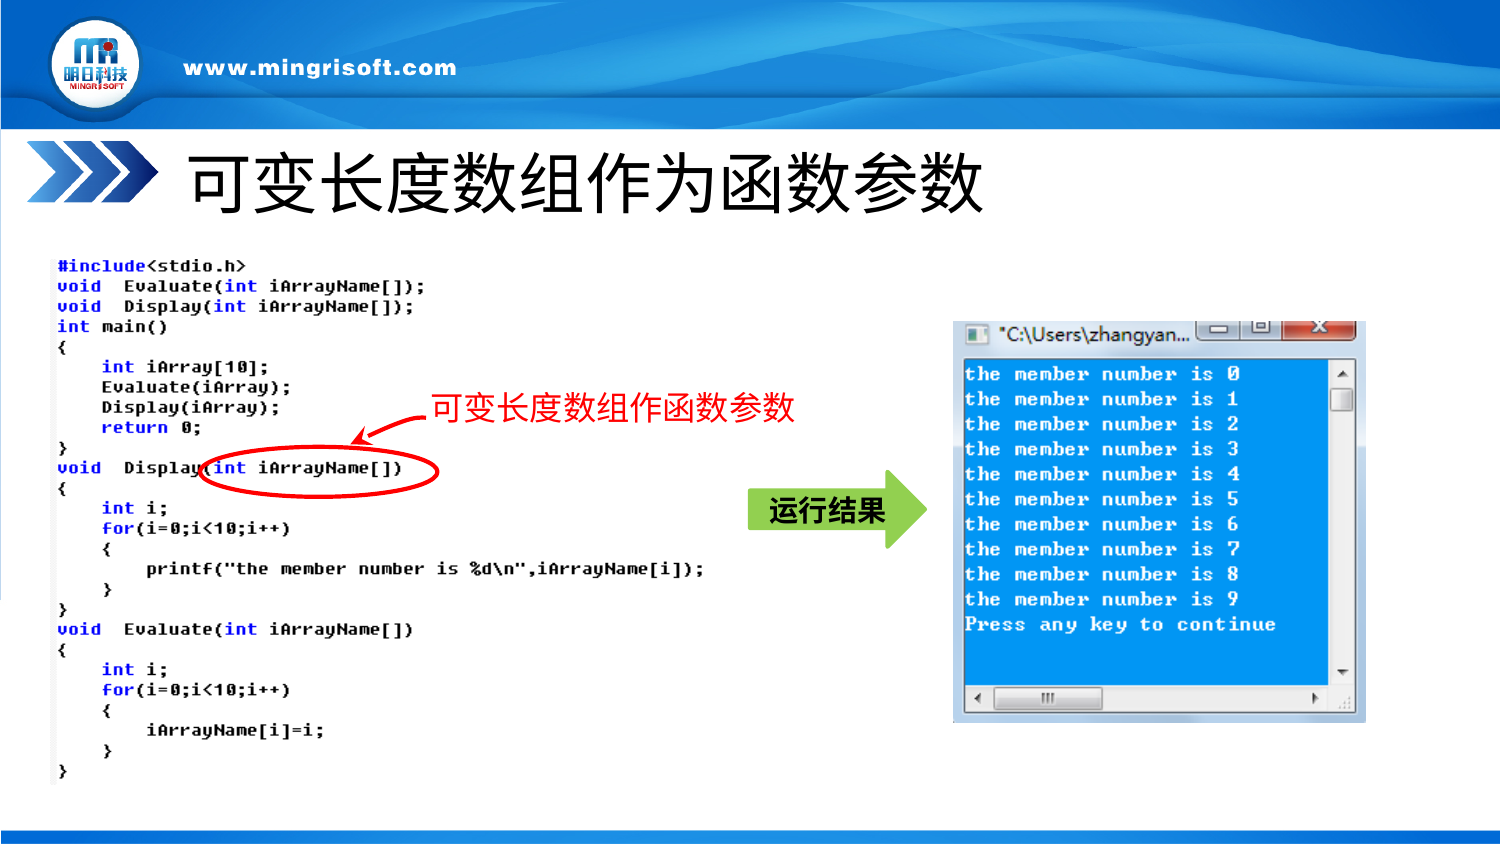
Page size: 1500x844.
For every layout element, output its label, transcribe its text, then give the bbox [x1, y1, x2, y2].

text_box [348, 379, 814, 439]
picture [0, 0, 1500, 844]
text_box 运行结果 [747, 469, 928, 549]
text_box 可变长度数组作为函数参数 [170, 134, 1008, 229]
